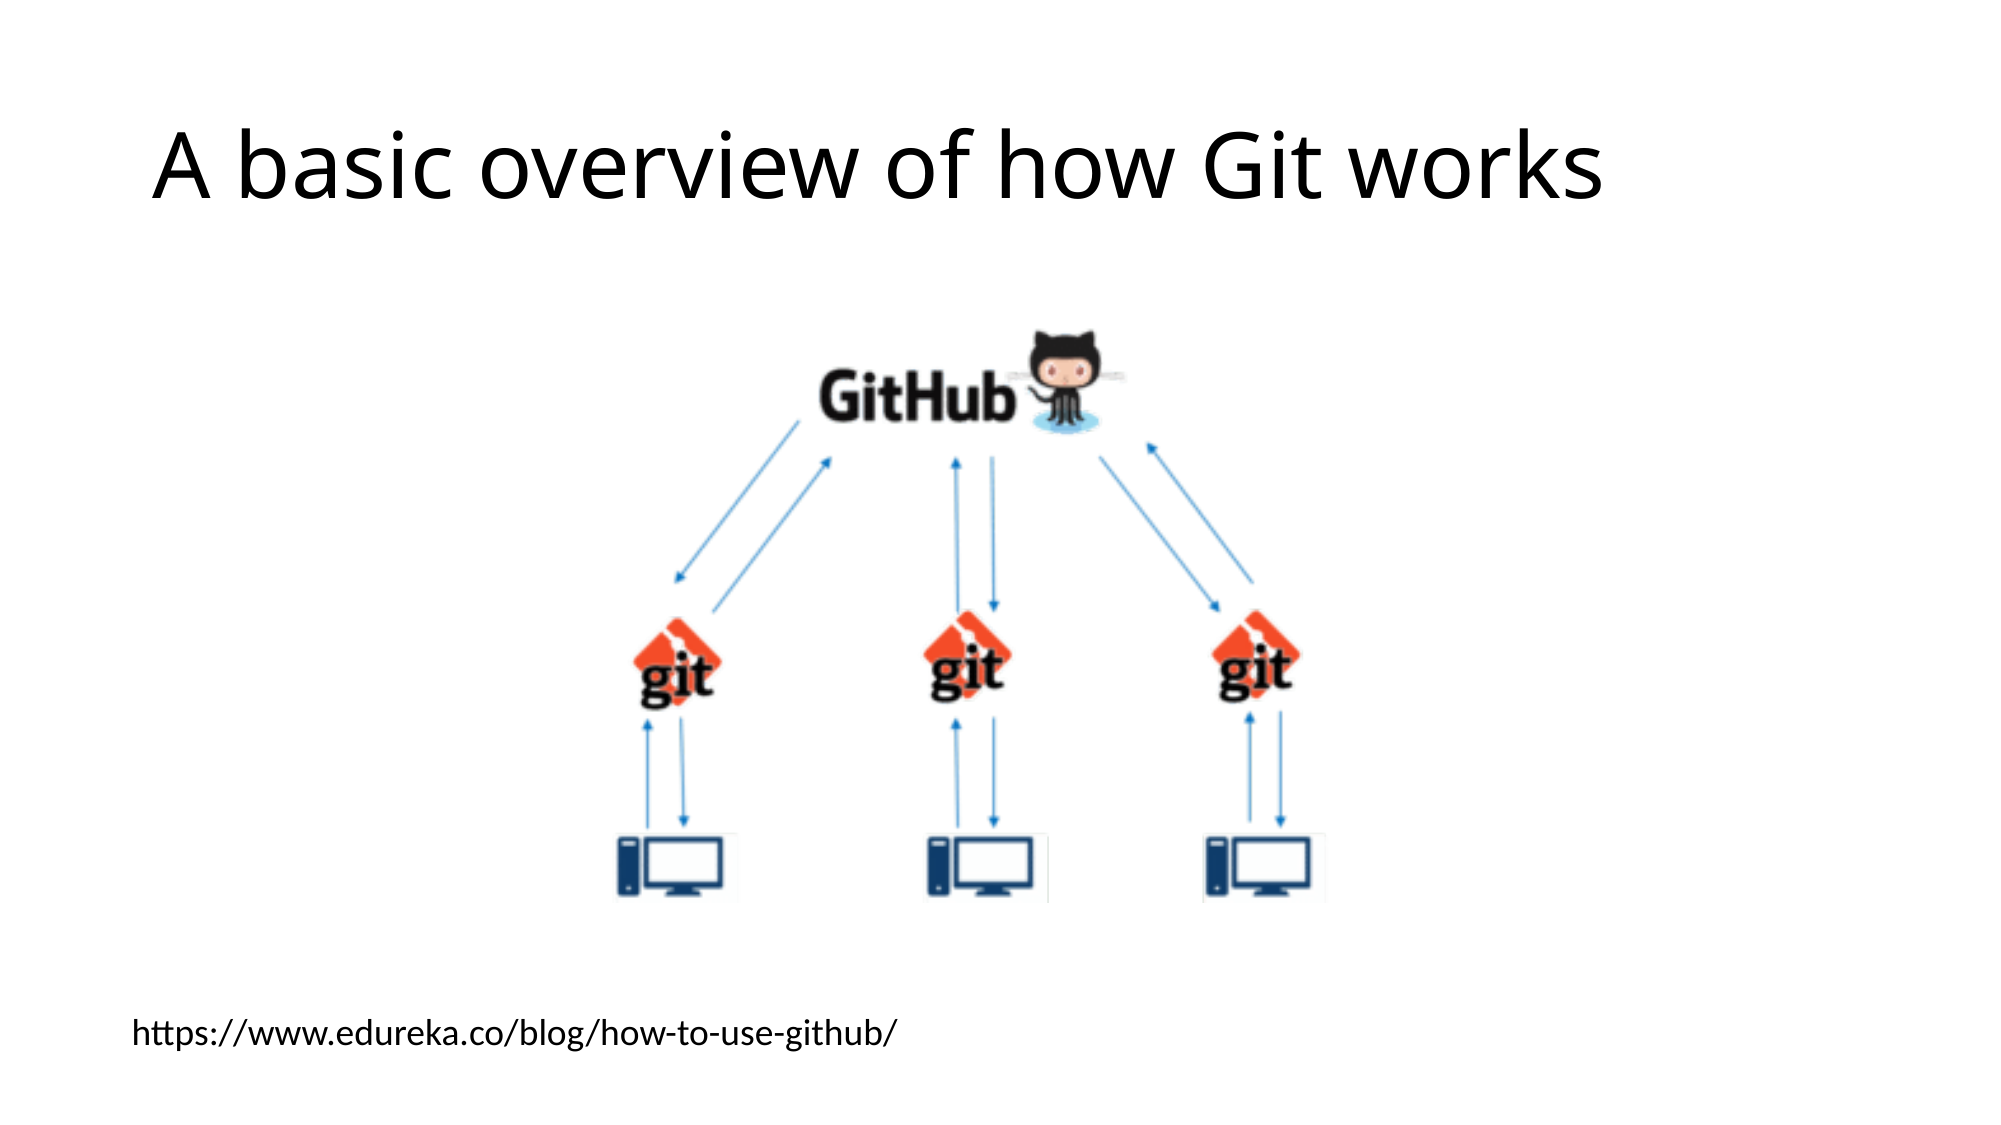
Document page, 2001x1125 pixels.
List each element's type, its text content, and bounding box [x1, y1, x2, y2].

text_box https://www.edureka.co/blog/how-to-use-github/ [116, 1000, 914, 1061]
picture [586, 289, 1349, 903]
title A basic overview of how Git works [137, 59, 1863, 278]
